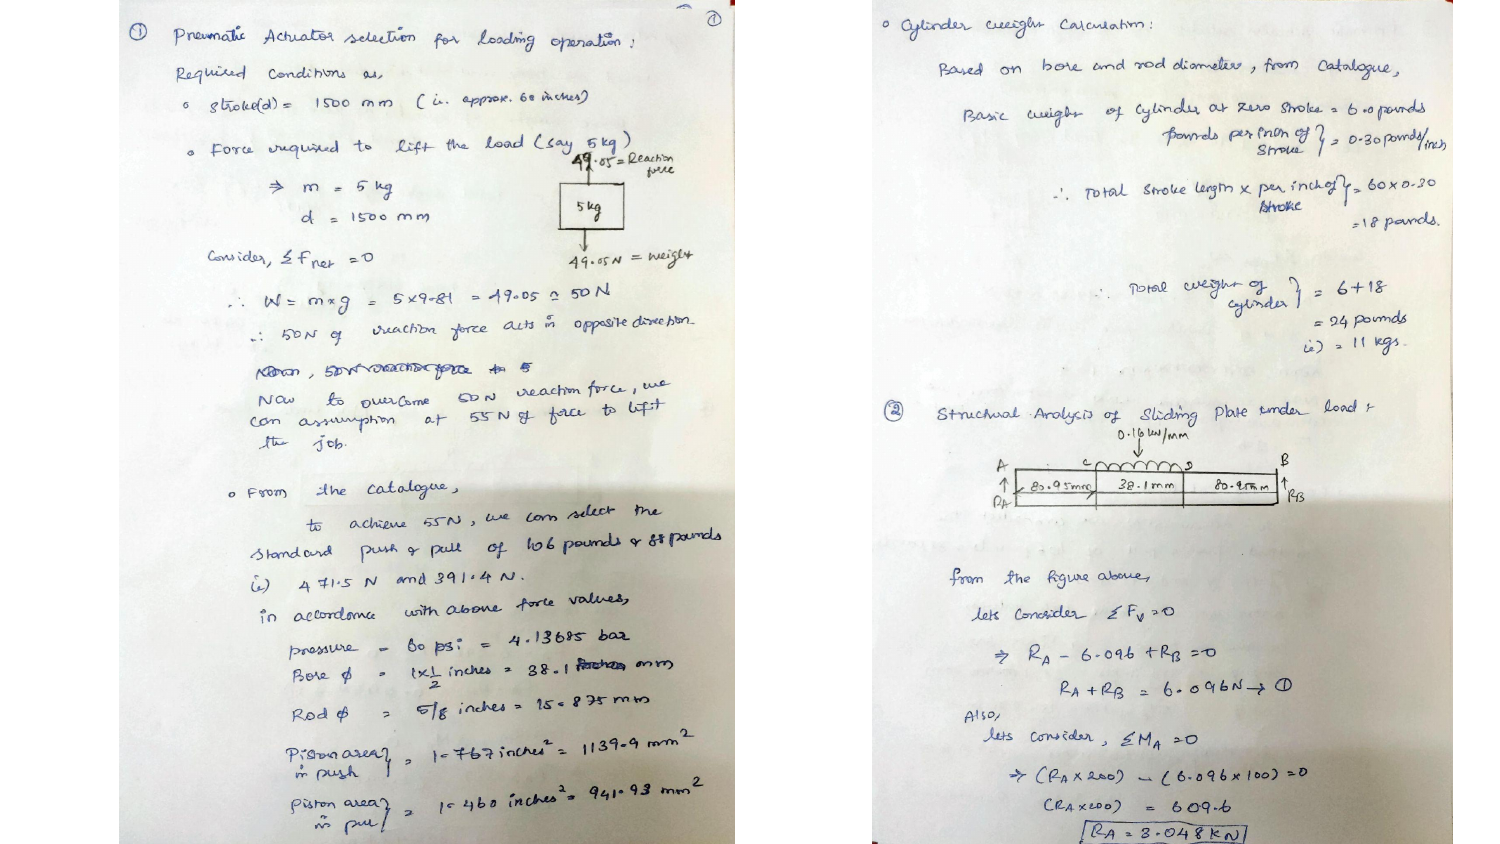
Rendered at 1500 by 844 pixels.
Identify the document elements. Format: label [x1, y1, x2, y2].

picture [119, 0, 735, 844]
picture [871, 0, 1453, 844]
